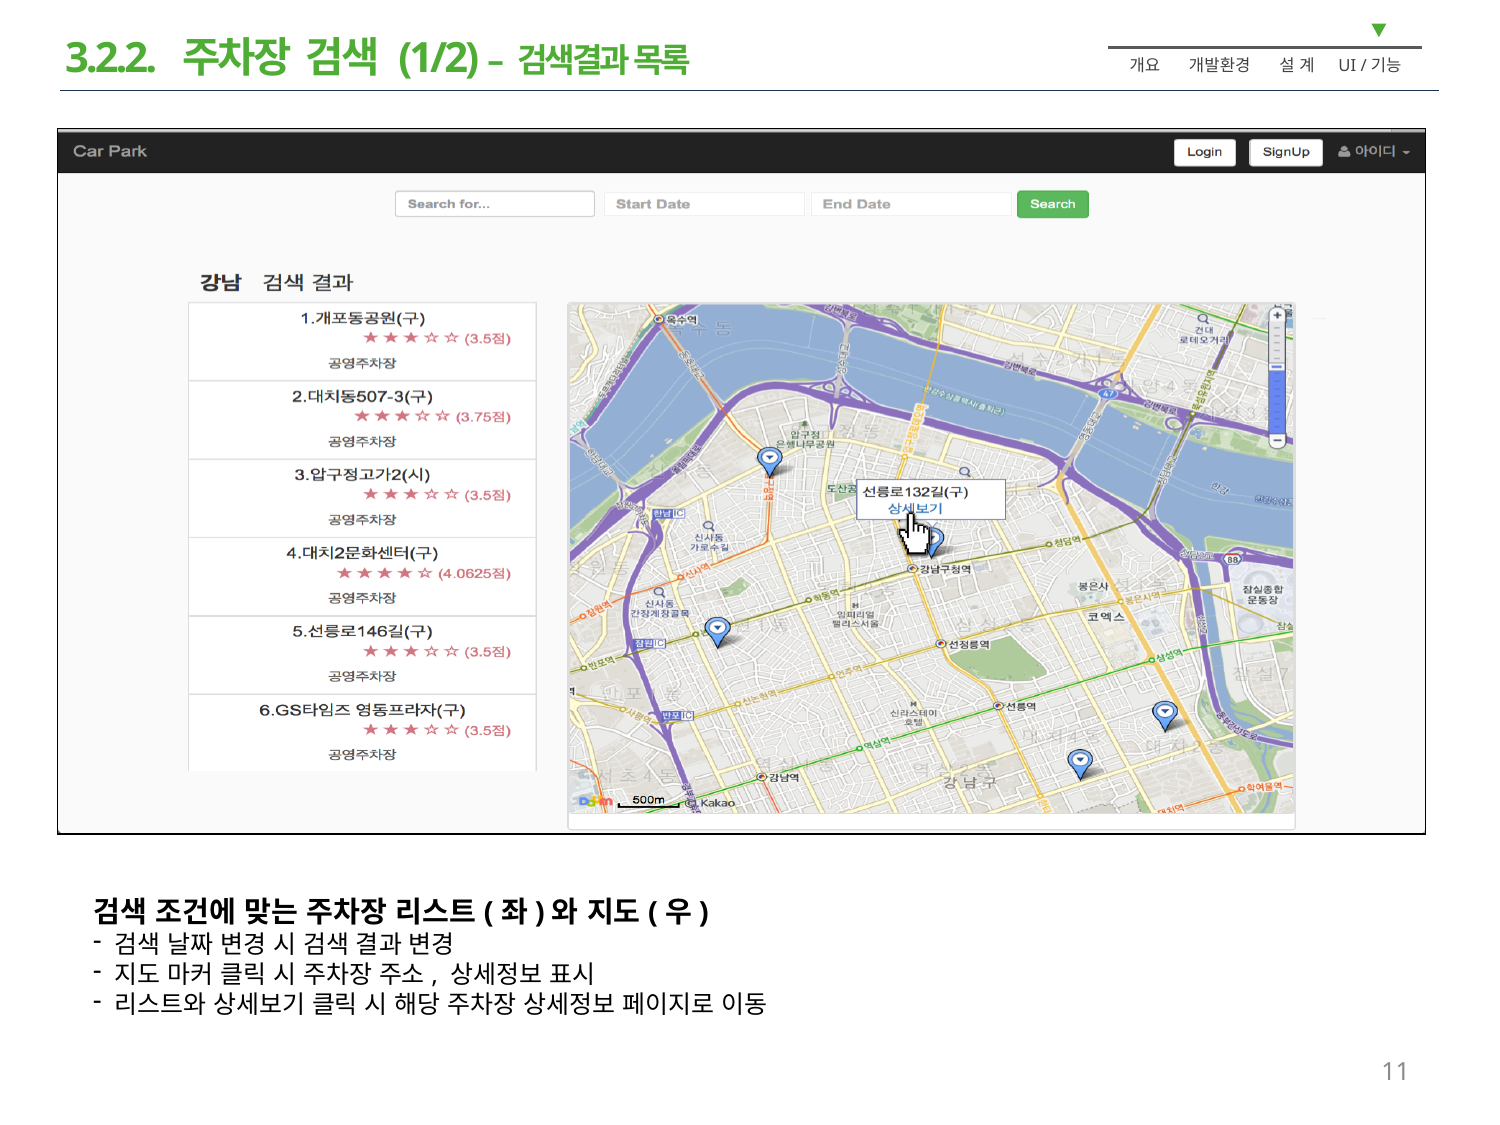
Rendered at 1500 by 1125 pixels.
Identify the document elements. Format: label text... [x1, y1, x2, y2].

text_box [1100, 23, 1432, 83]
picture [58, 128, 1426, 834]
slide_number 11 [1074, 1042, 1425, 1103]
text_box 검색 조건에 맞는 주차장 리스트(좌)와 지도(우) 검색 날짜 변경 시 검색 결과 변경 지도 마커 클릭 시 주차장 주소, 상세정보 표시 리스트와 상세보기 클릭 시 해당 주차장 상세정보 페이지로 이동 [78, 868, 1285, 1071]
title 3.2.2. 주차장 검색 (1/2) – 검색결과 목록 [49, 7, 1198, 104]
